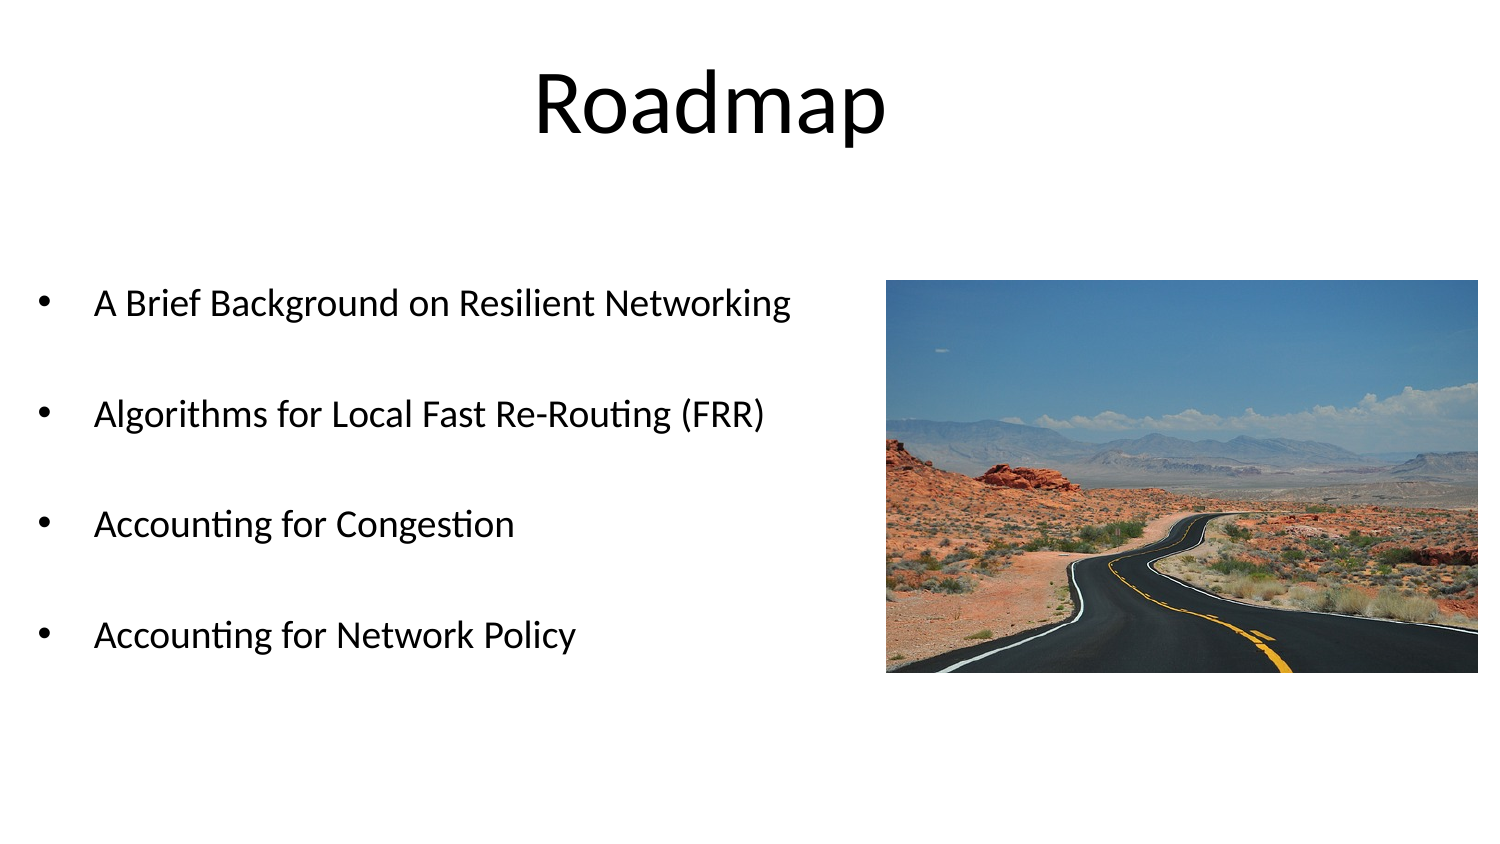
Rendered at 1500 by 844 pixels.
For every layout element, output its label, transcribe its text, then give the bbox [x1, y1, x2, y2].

title Roadmap [35, 26, 1386, 168]
picture [886, 279, 1478, 673]
text_box A Brief Background on Resilient Networking Algorithms for Local Fast Re-Routing (FRR) Accounting for Congestion Accounting for Network Policy [22, 209, 909, 844]
